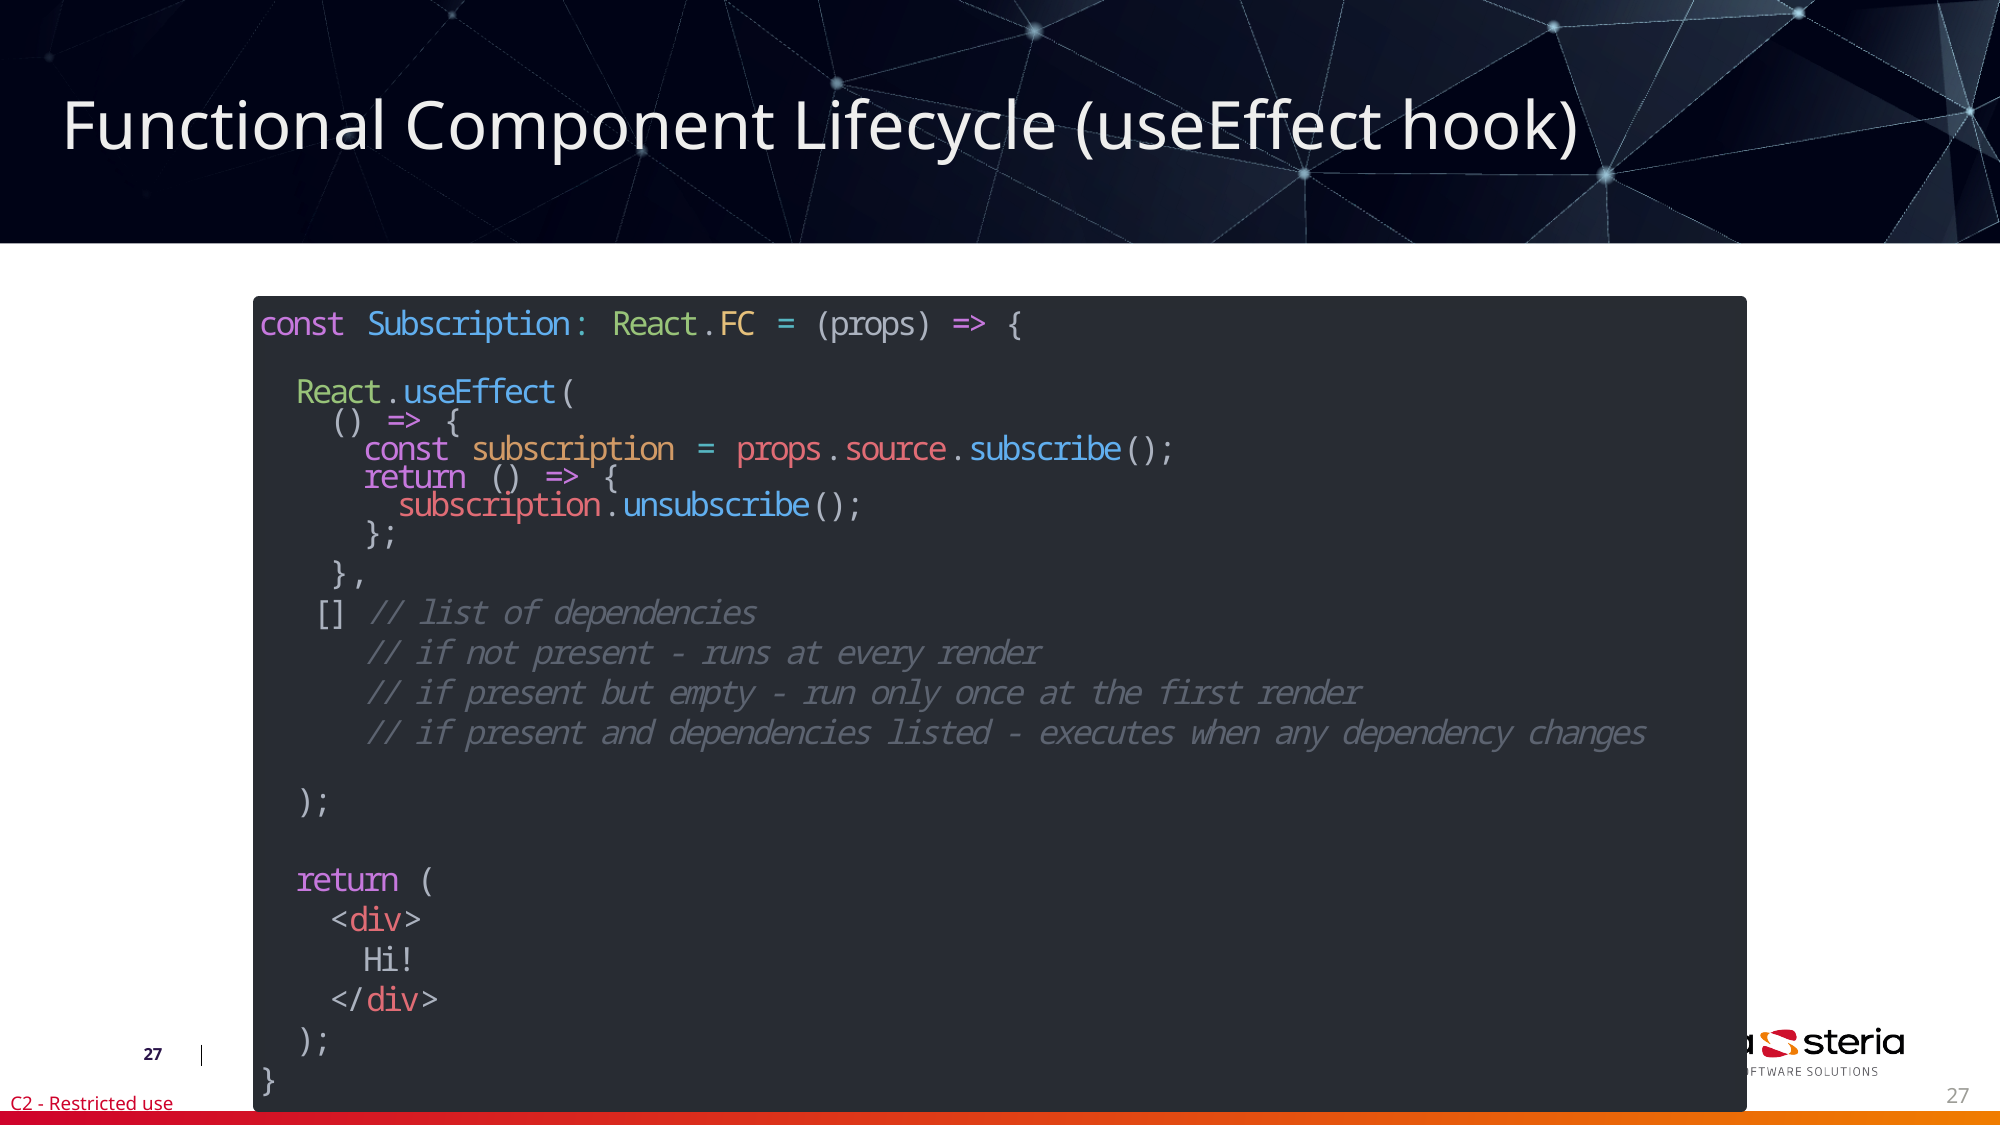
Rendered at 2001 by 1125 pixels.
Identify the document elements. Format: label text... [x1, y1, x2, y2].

picture [0, 0, 2000, 244]
text_box const Subscription: React.FC = (props) => { React.useEffect( () => { const subscription = props.source.subscribe(); return () => { subscription.unsubscribe(); }; }, [] // list of dependencies // if not present - runs at every render // if present but empty - run only once at the first render // if present and dependencies listed - executes when any dependency changes ); return ( <div> Hi! </div> ); } [258, 302, 1742, 1106]
list Functional Component Lifecycle (useEffect hook) [55, 76, 1945, 220]
picture [1742, 1009, 1923, 1096]
